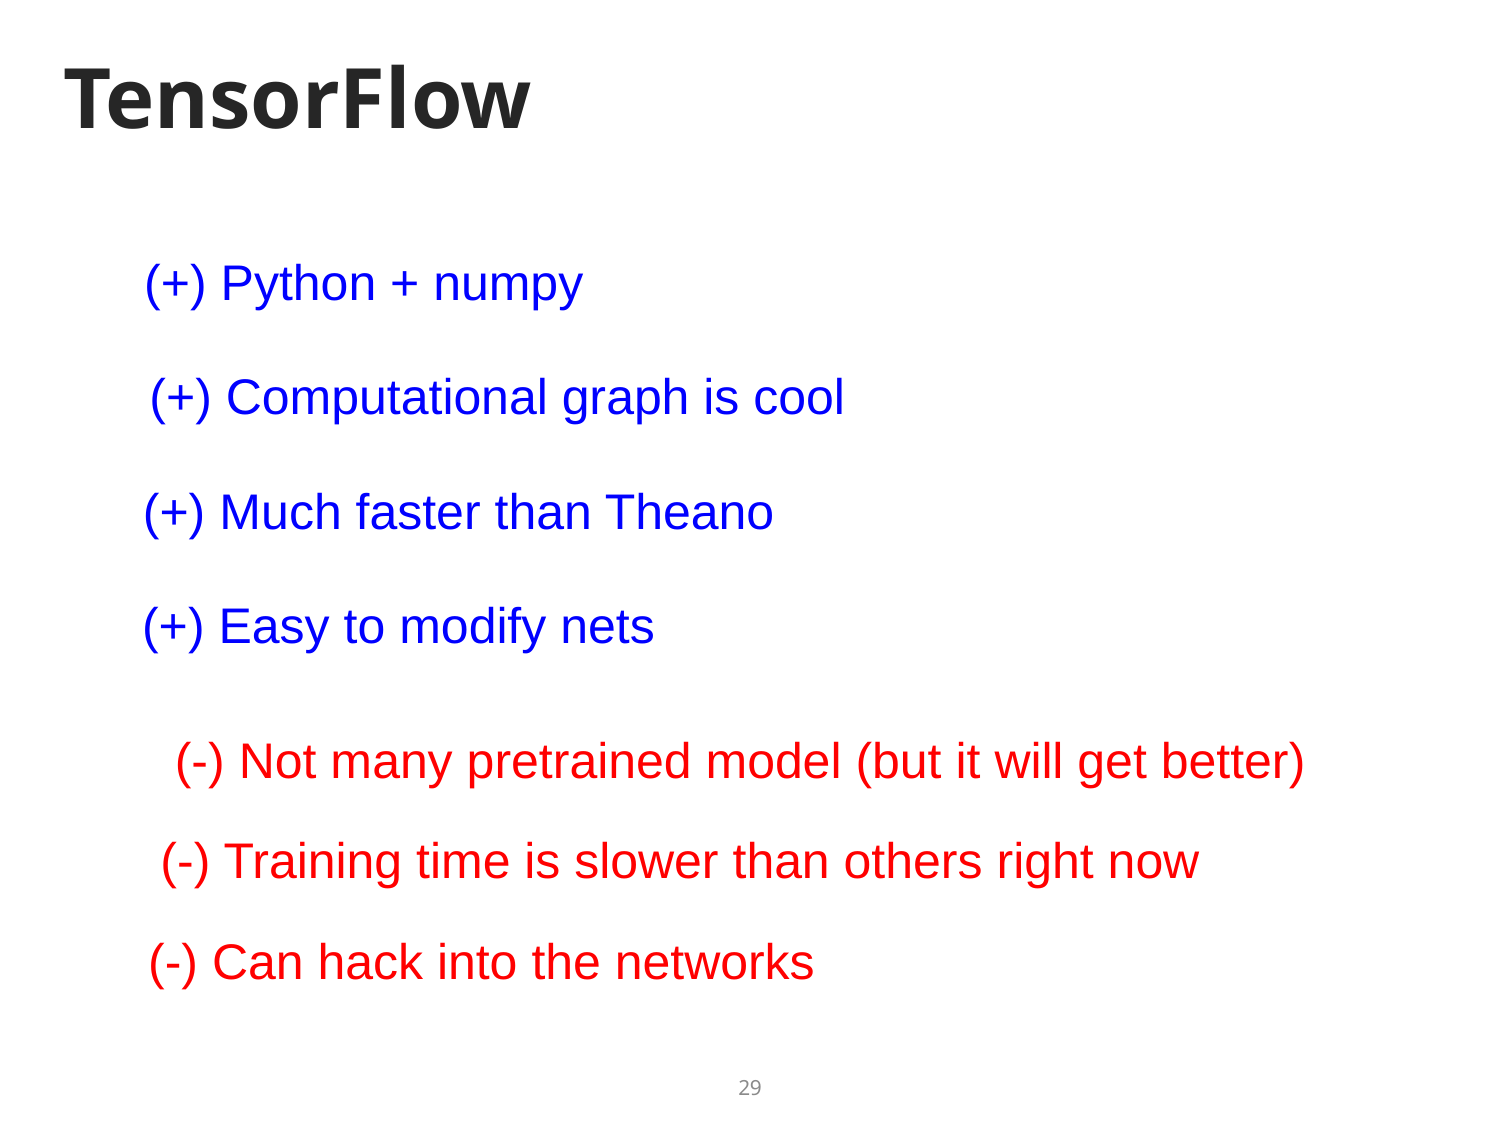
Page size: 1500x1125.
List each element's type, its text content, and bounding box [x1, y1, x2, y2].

text_box (-) Not many pretrained model (but it will get better) [159, 720, 1322, 796]
title TensorFlow [48, 41, 1456, 149]
text_box (-) Can hack into the networks [133, 922, 831, 998]
text_box (+) Easy to modify nets [127, 586, 685, 661]
slide_number 29 [575, 1058, 925, 1119]
text_box (-) Training time is slower than others right now [145, 821, 1215, 897]
text_box (+) Computational graph is cool [134, 357, 861, 433]
text_box (+) Much faster than Theano [128, 471, 790, 547]
text_box (+) Python + numpy [129, 243, 599, 319]
